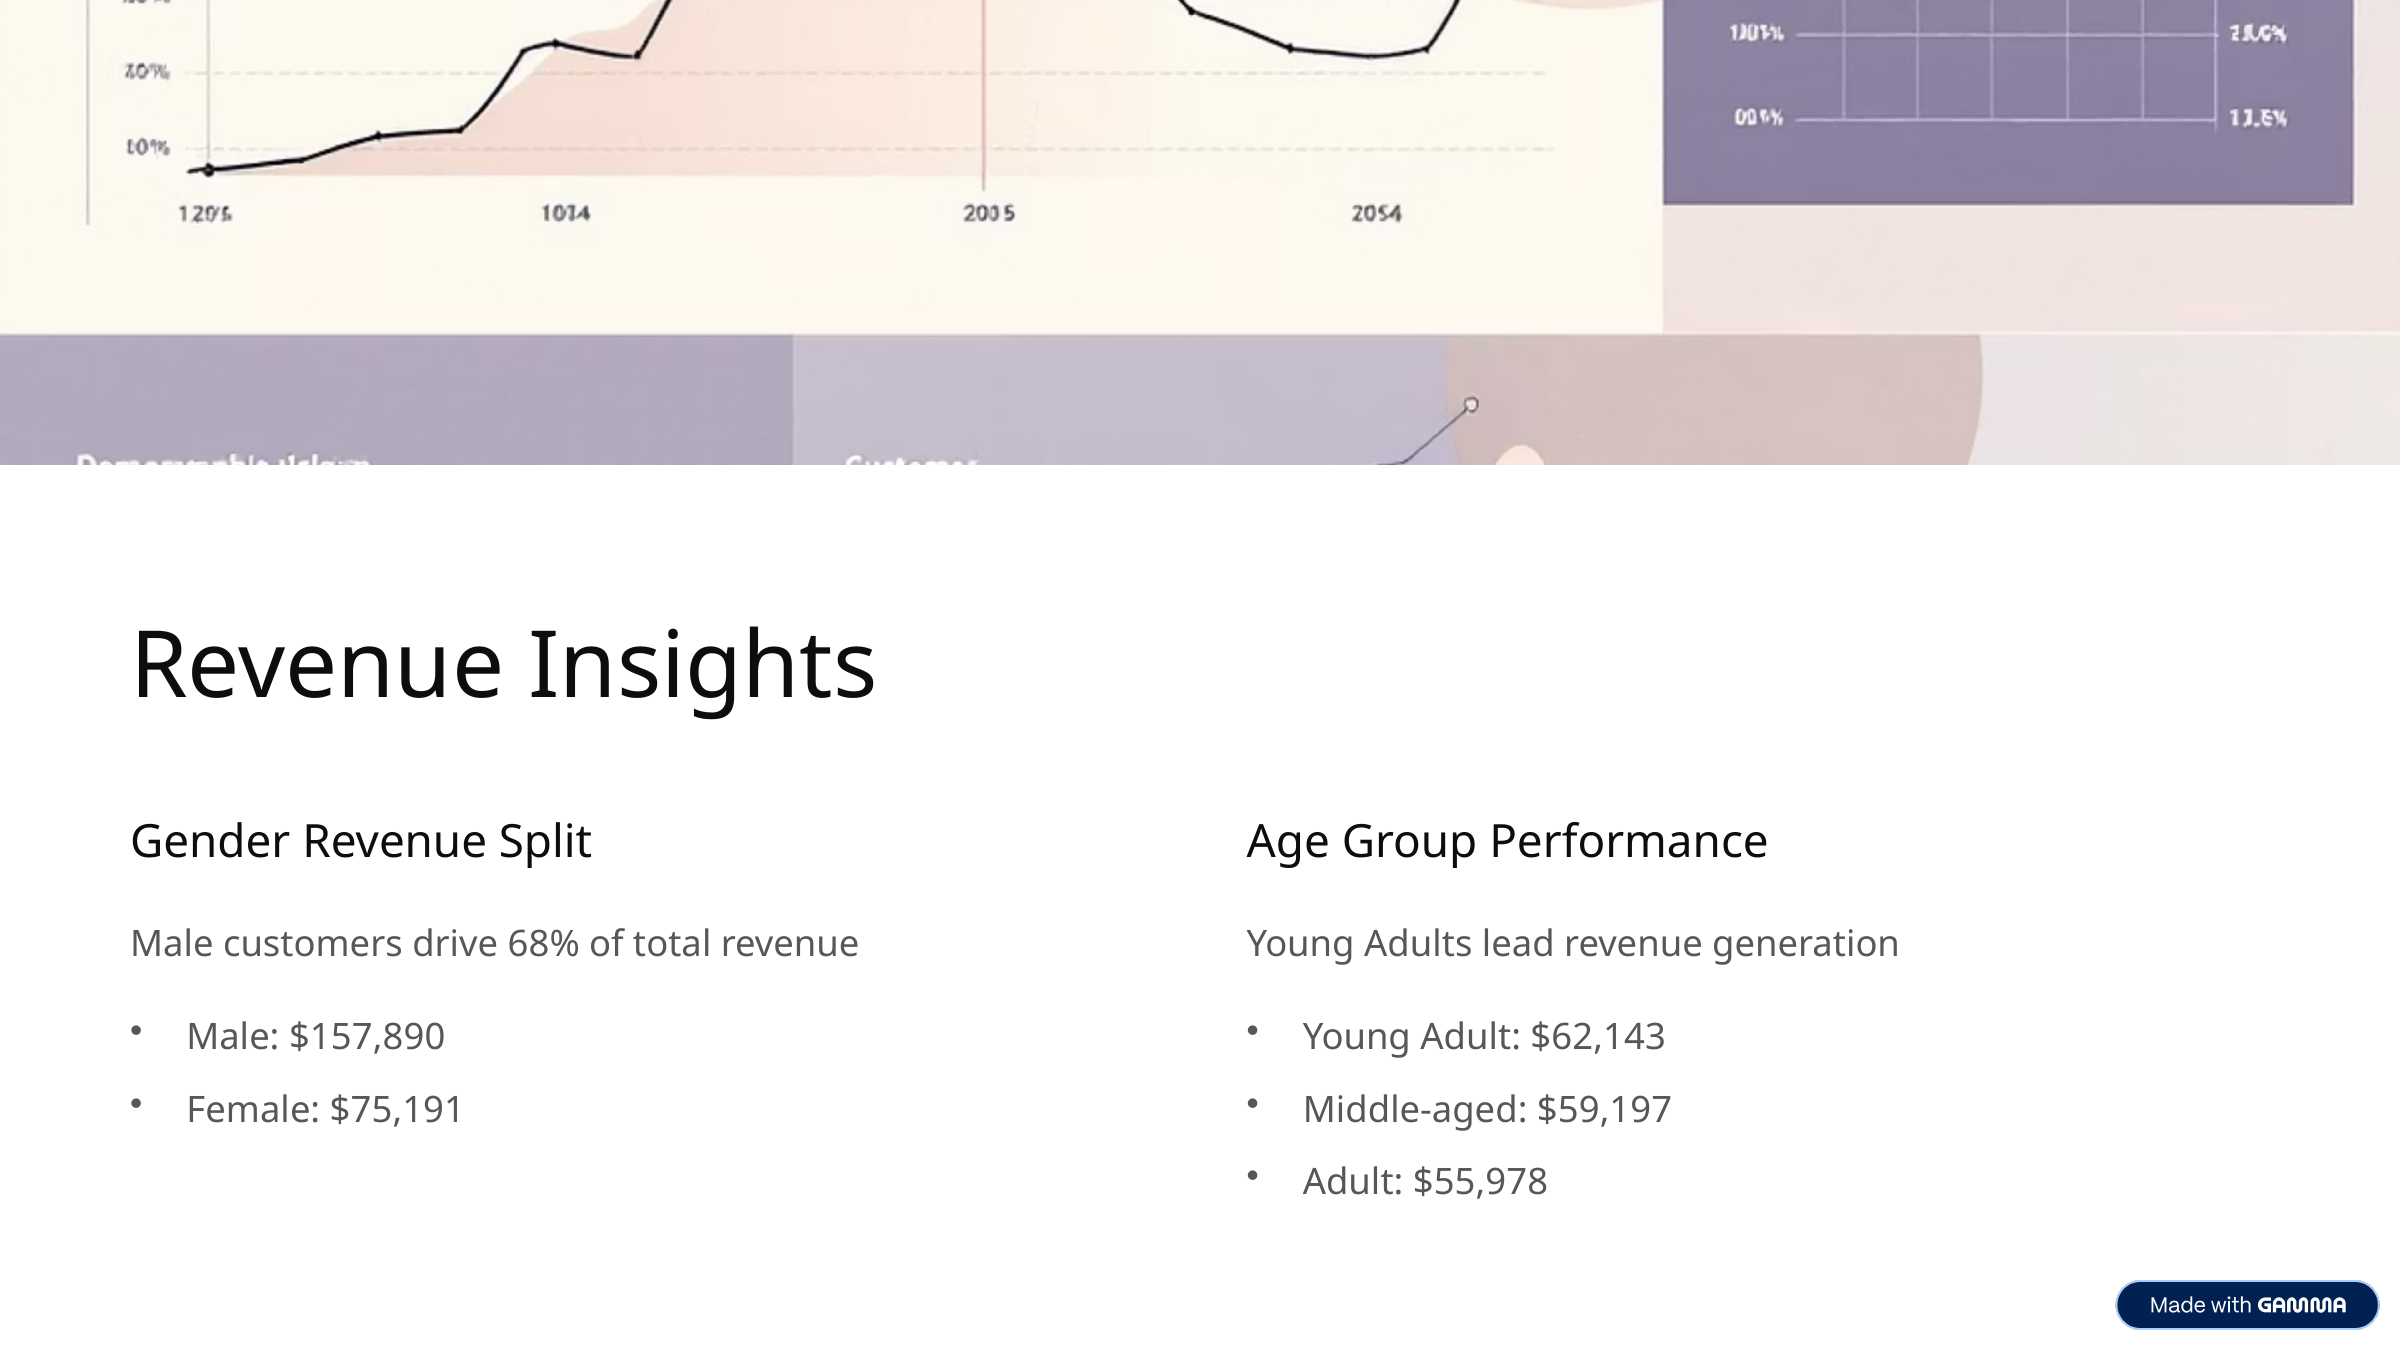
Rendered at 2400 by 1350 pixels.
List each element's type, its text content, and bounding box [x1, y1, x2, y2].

text_box Female: $75,191 [130, 1070, 1155, 1130]
text_box Gender Revenue Split [130, 809, 605, 868]
text_box Young Adults lead revenue generation [1246, 904, 2271, 964]
picture [0, 0, 2400, 466]
text_box Revenue Insights [130, 599, 1061, 717]
text_box Male: $157,890 [130, 997, 1155, 1057]
text_box Adult: $55,978 [1246, 1142, 2271, 1203]
text_box Young Adult: $62,143 [1246, 997, 2271, 1057]
text_box Age Group Performance [1246, 809, 1781, 868]
text_box Male customers drive 68% of total revenue [130, 904, 1155, 964]
text_box Middle-aged: $59,197 [1246, 1070, 2271, 1130]
picture [2106, 1271, 2389, 1339]
